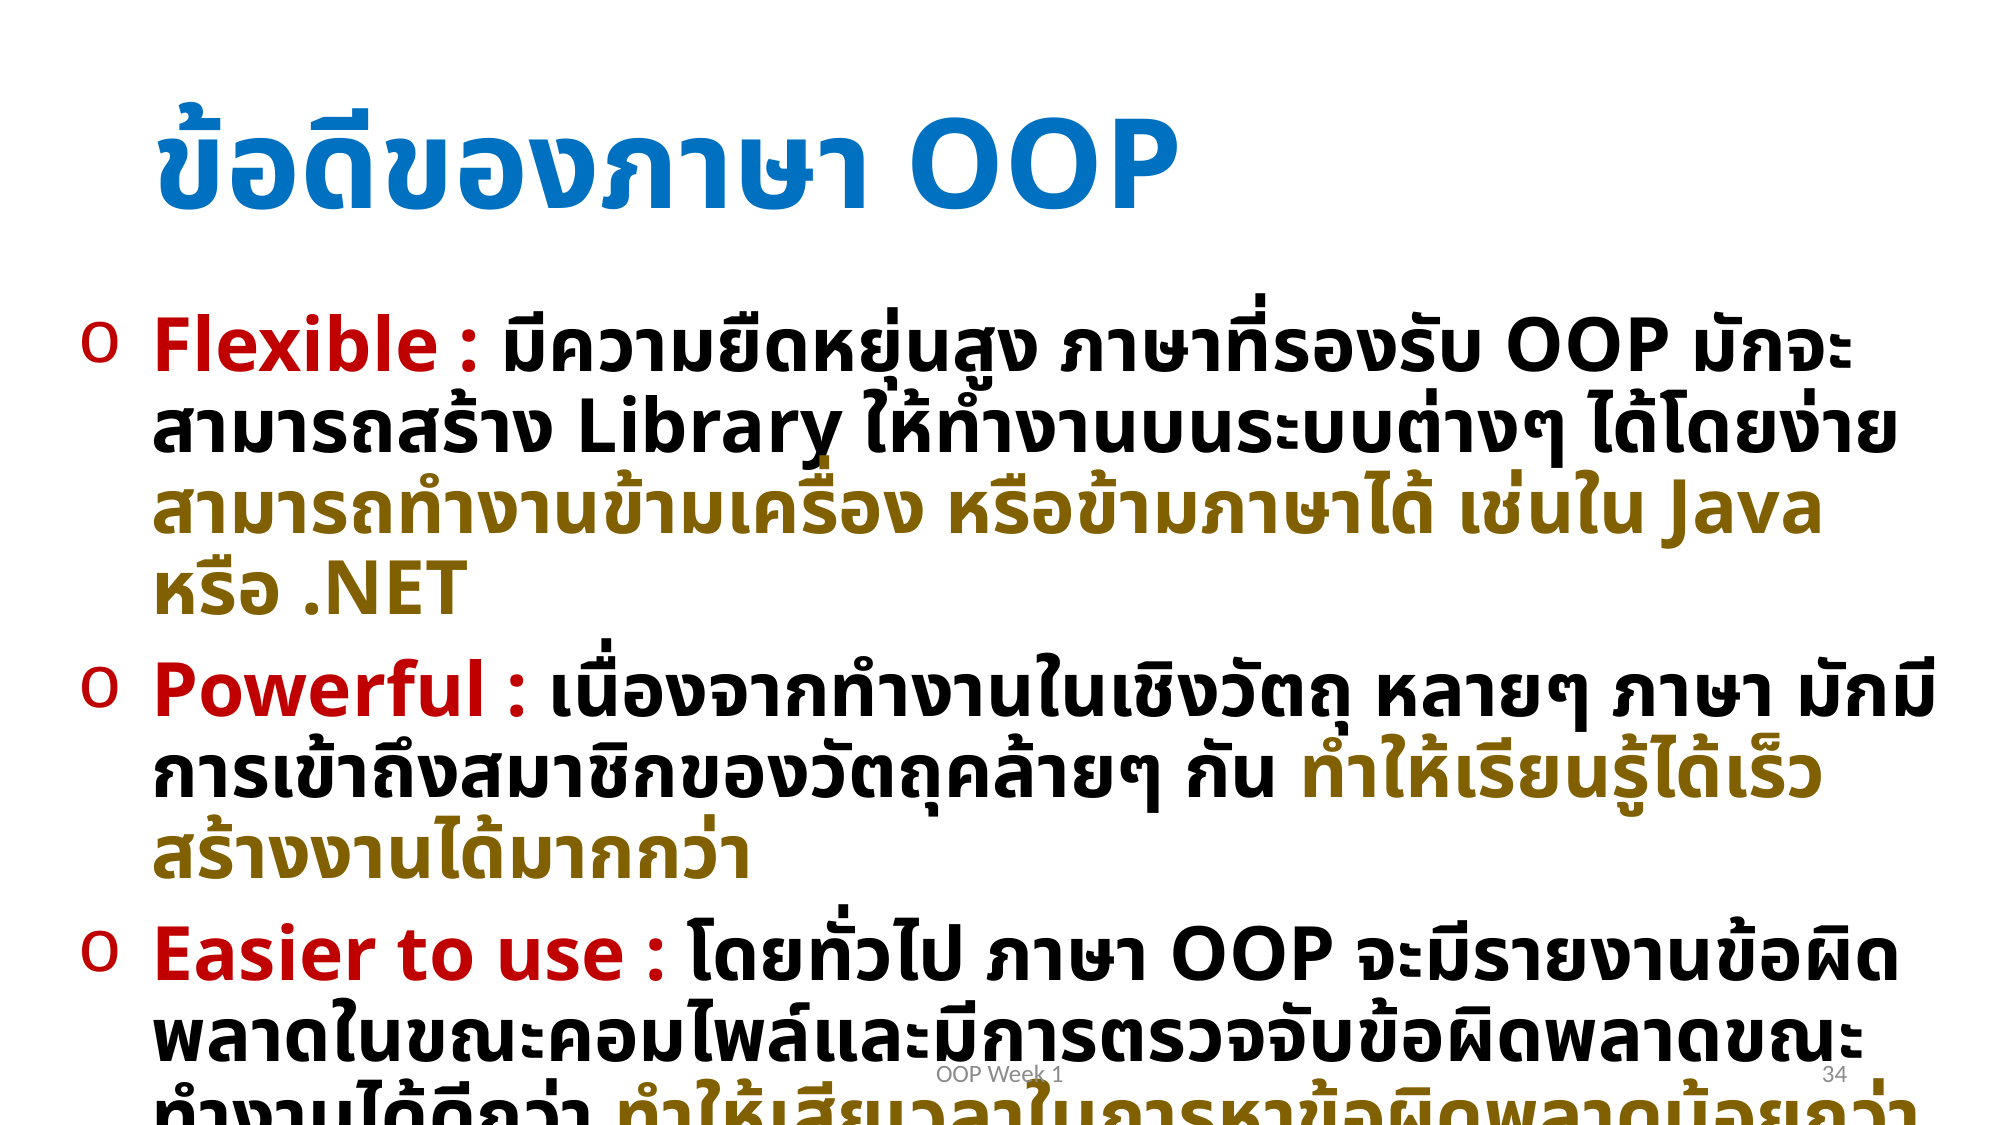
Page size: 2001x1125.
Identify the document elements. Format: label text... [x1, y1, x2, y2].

footer OOP Week 1 [662, 1042, 1338, 1103]
list Flexible : มีความยืดหยุ่นสูง ภาษาที่รองรับ OOP มักจะสามารถสร้าง Library ให้ทำงานบนระบบต่างๆ ได้โดยง่าย สามารถทำงานข้ามเครื่อง หรือข้ามภาษาได้ เช่นใน Java หรือ .NET Powerful : เนื่องจากทำงานในเชิงวัตถุ หลายๆ ภาษา มักมีการเข้าถึงสมาชิกของวัตถุคล้ายๆ กัน ทำให้เรียนรู้ได้เร็ว สร้างงานได้มากกว่า Easier to use : โดยทั่วไป ภาษา OOP จะมีรายงานข้อผิดพลาดในขณะคอมไพล์และมีการตรวจจับข้อผิดพลาดขณะทำงานได้ดีกว่า ทำให้เสียเวลาในการหาข้อผิดพลาดน้อยกว่า [62, 299, 1972, 1014]
slide_number 34 [1412, 1042, 1863, 1103]
title ข้อดีของภาษา OOP [137, 59, 1863, 278]
